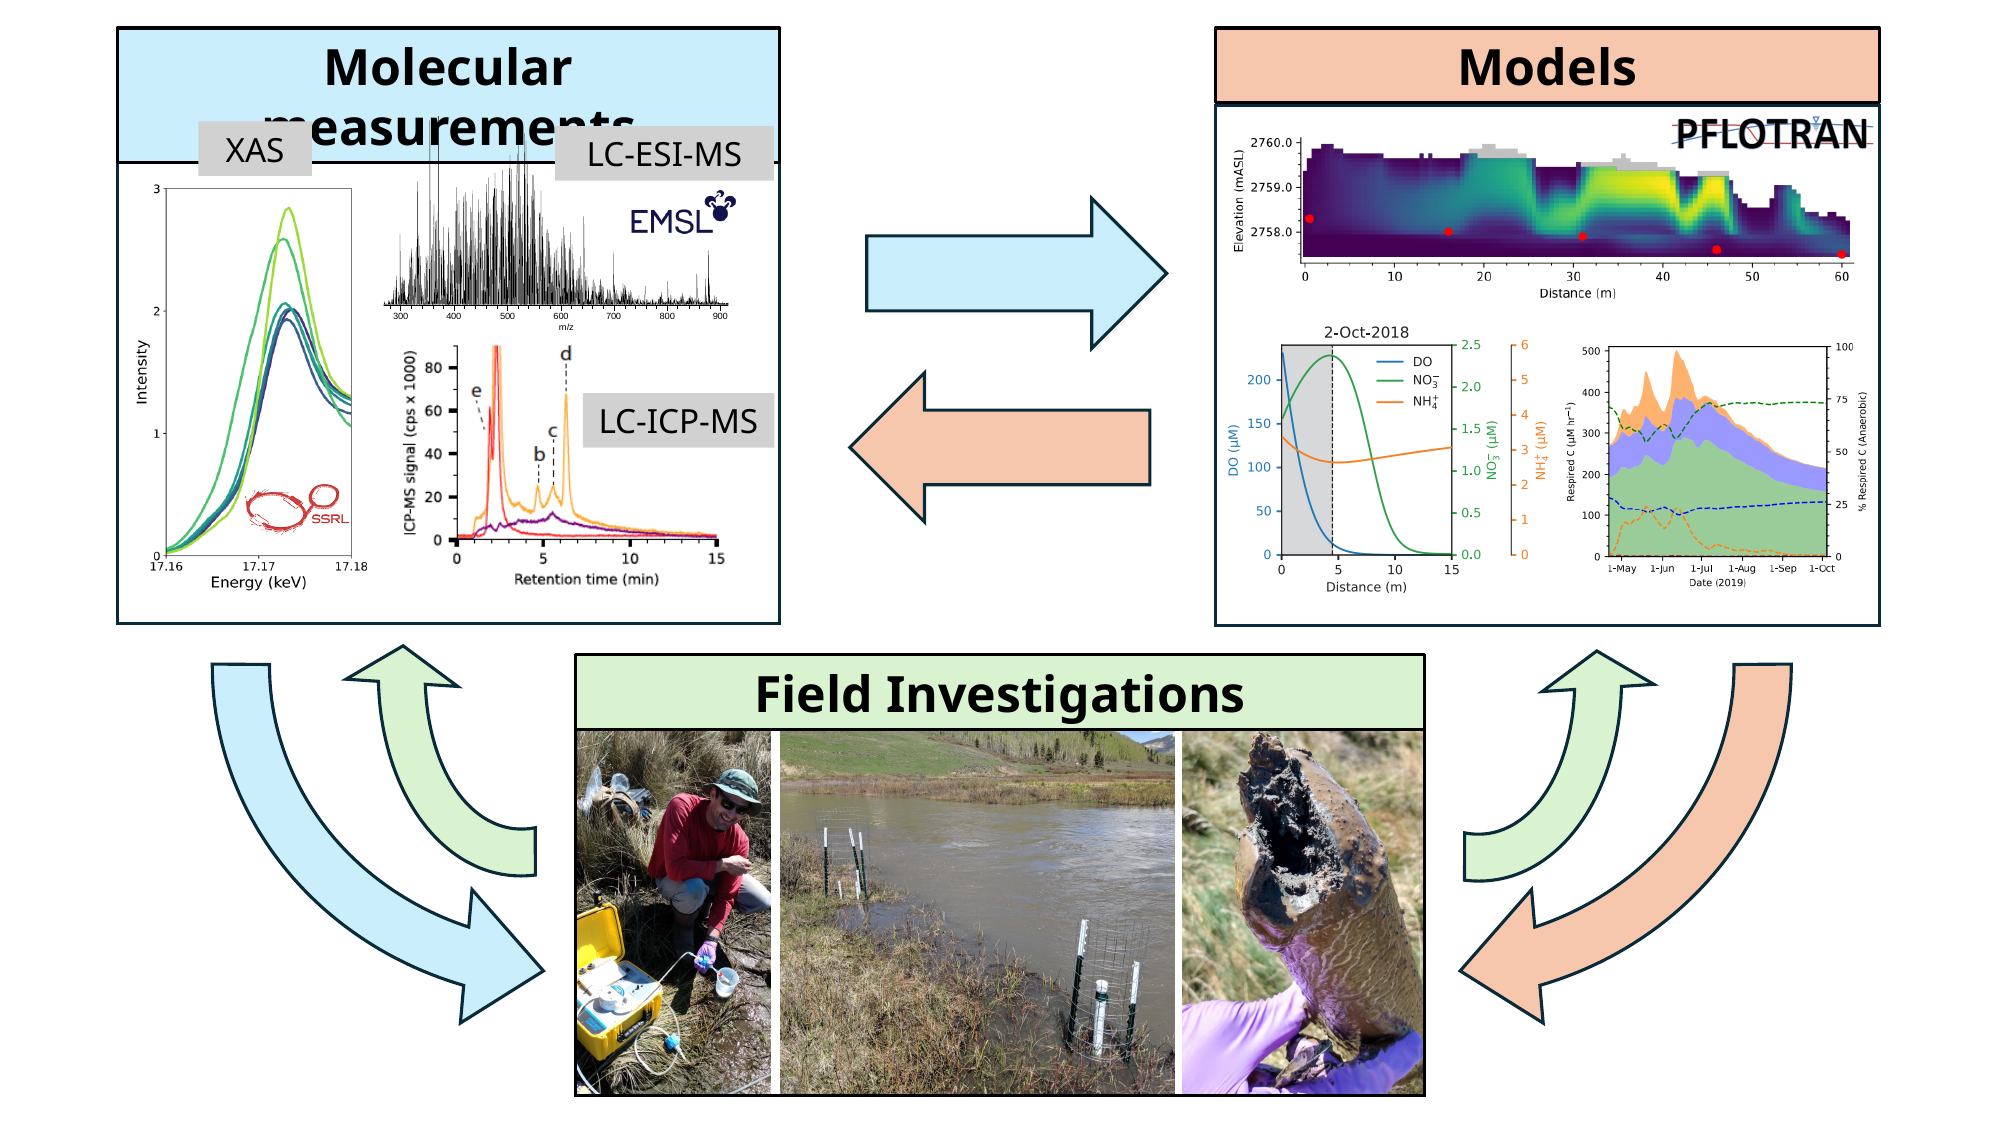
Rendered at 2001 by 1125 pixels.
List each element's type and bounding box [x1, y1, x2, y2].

text_box [340, 643, 537, 878]
text_box [575, 653, 1425, 1097]
text_box [1215, 27, 1880, 626]
text_box [865, 194, 1169, 353]
text_box [116, 27, 781, 625]
text_box [210, 662, 546, 1027]
text_box [1462, 649, 1660, 883]
text_box [1457, 662, 1793, 1027]
text_box [847, 368, 1152, 526]
